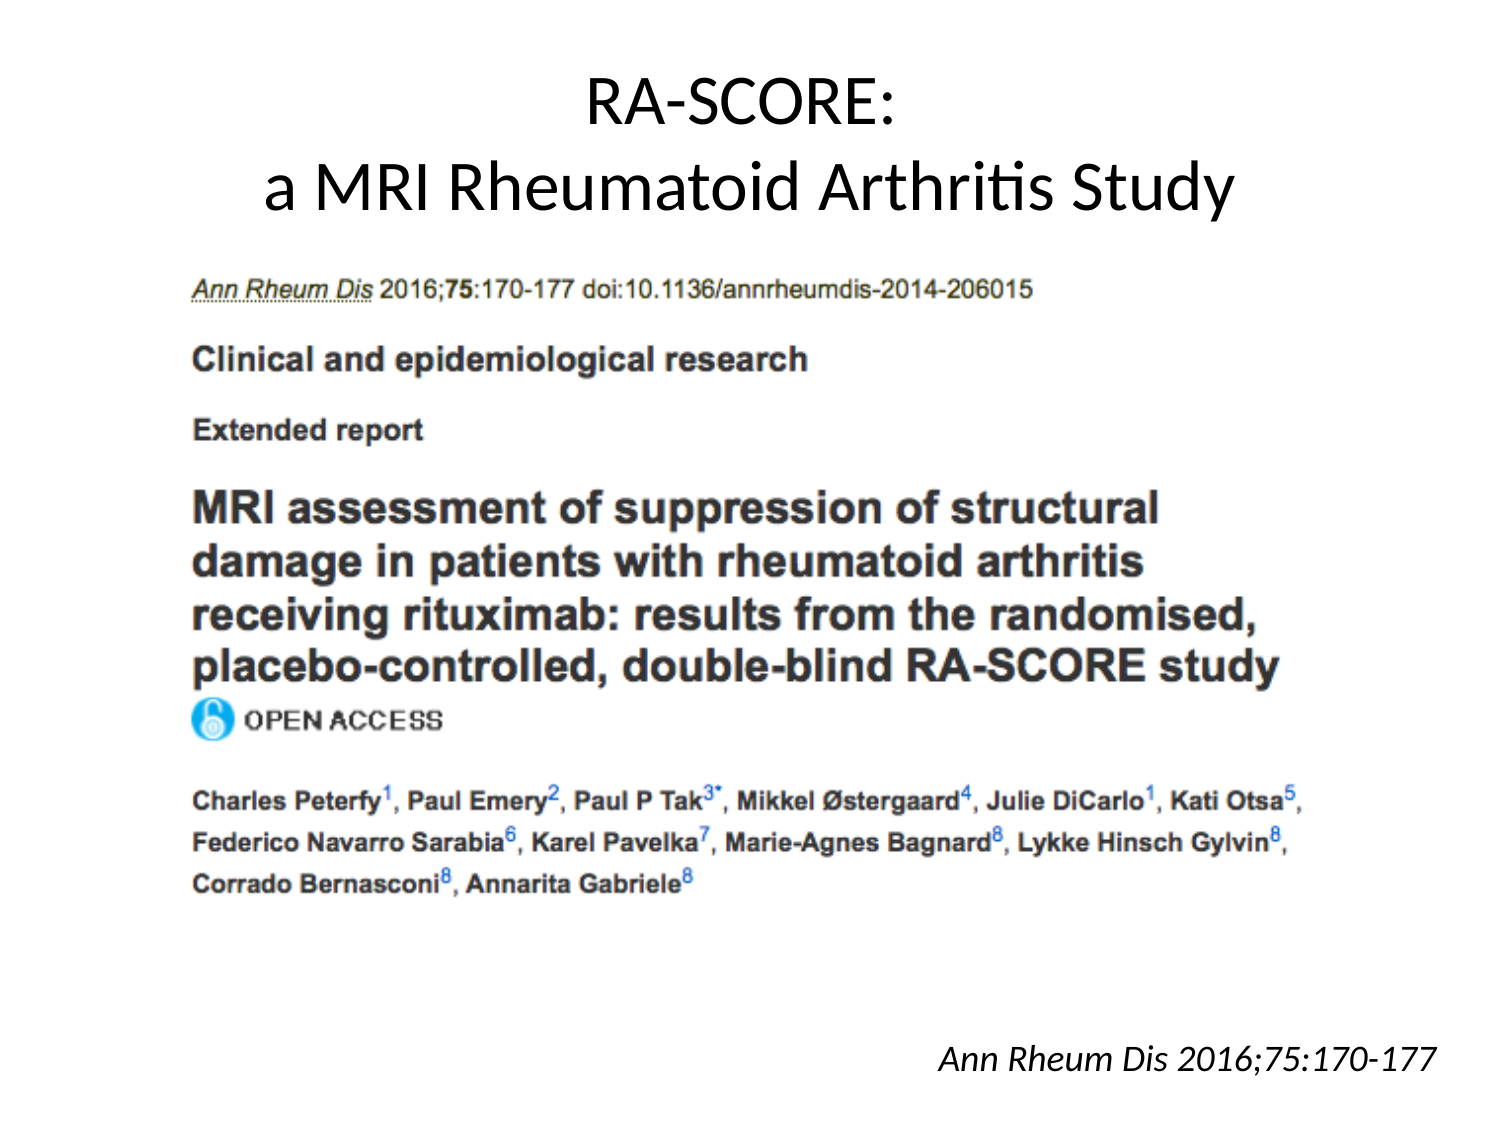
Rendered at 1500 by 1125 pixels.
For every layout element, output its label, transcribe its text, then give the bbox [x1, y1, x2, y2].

picture [177, 267, 1347, 925]
title RA-SCORE: a MRI Rheumatoid Arthritis Study [75, 45, 1425, 233]
text_box Ann Rheum Dis 2016;75:170-177 [923, 981, 1456, 1086]
